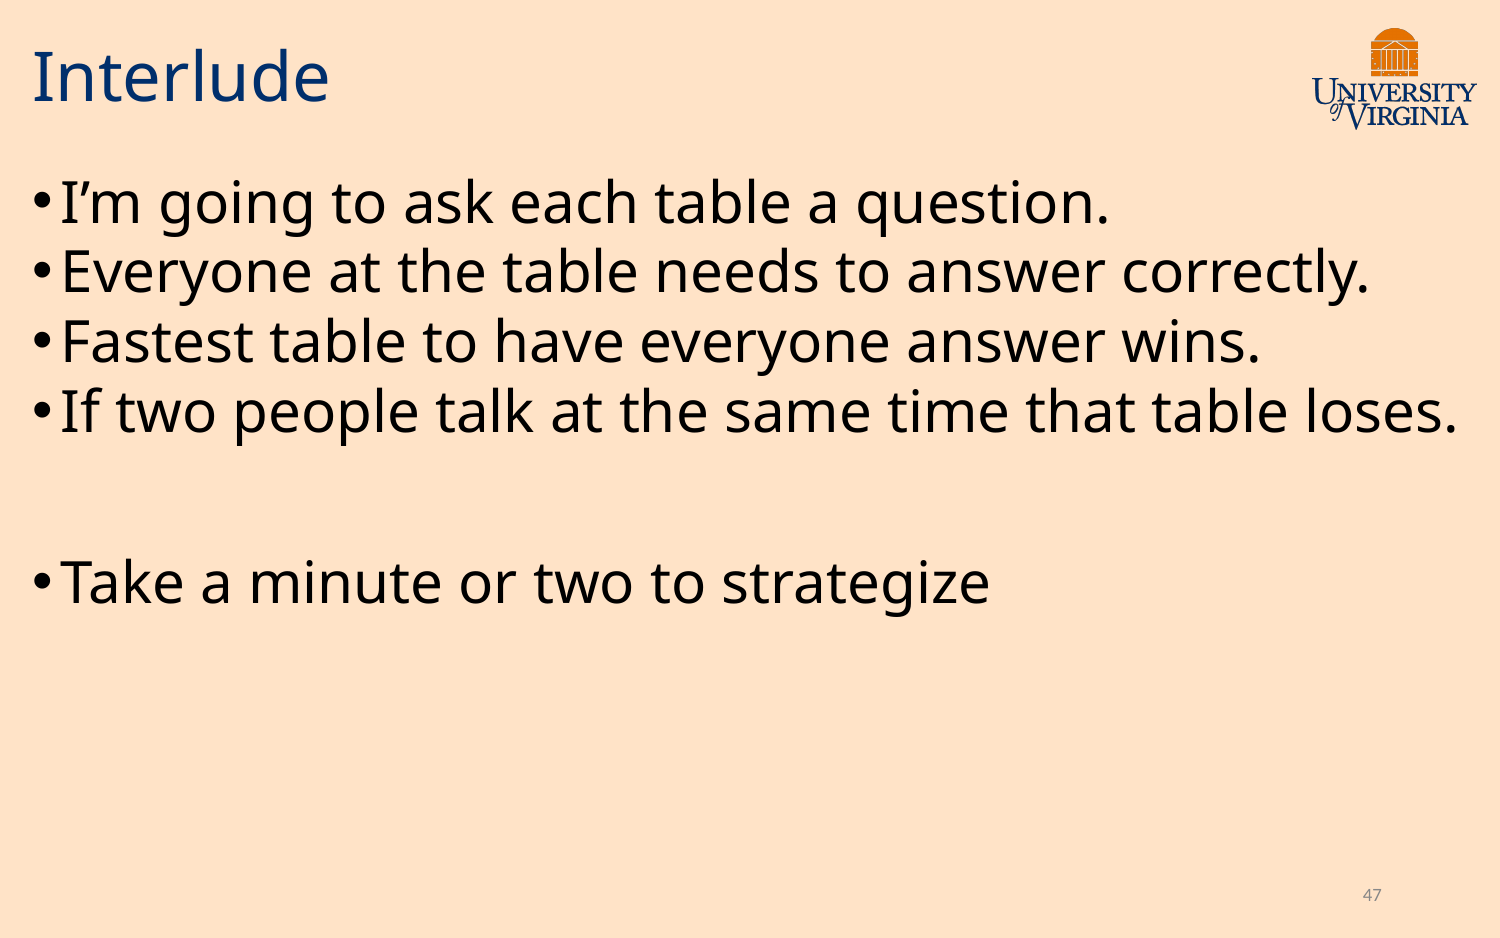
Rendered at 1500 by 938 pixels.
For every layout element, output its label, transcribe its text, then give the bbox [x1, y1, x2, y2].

title Interlude [17, 14, 1297, 145]
slide_number 47 [1059, 868, 1397, 919]
list I’m going to ask each table a question. Everyone at the table needs to answer correctly. Fastest table to have everyone answer wins. If two people talk at the same time that table loses. Take a minute or two to strategize [17, 157, 1483, 845]
picture [1312, 28, 1477, 130]
